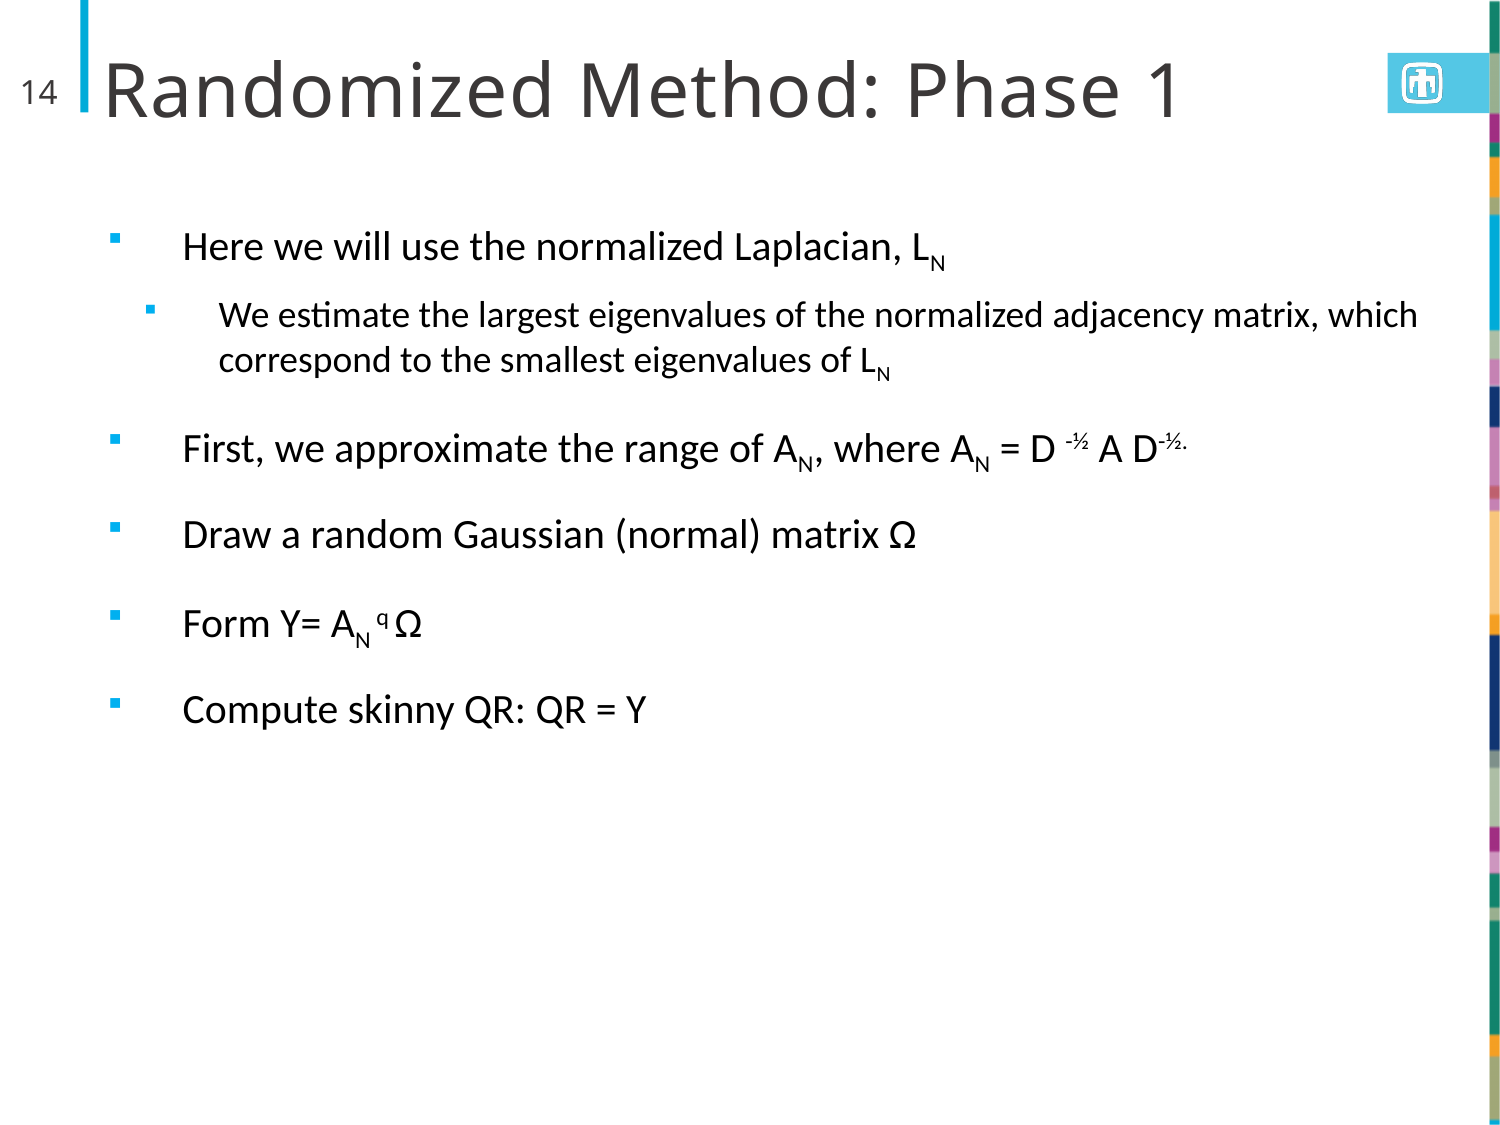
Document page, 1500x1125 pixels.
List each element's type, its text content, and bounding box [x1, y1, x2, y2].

picture [1490, 330, 1499, 1120]
picture [1490, 1, 1499, 215]
picture [1401, 62, 1444, 104]
title Randomized Method: Phase 1 [87, 48, 1350, 147]
list Here we will use the normalized Laplacian, LN We estimate the largest eigenvalues of the normalized adjacency matrix, which correspond to the smallest eigenvalues of LN First, we approximate the range of AN, where AN = D -½ A D-½. Draw a random Gaussian (normal) matrix Ω Form Y= AN q Ω Compute skinny QR: QR = Y [106, 212, 1433, 920]
slide_number 14 [0, 64, 73, 125]
